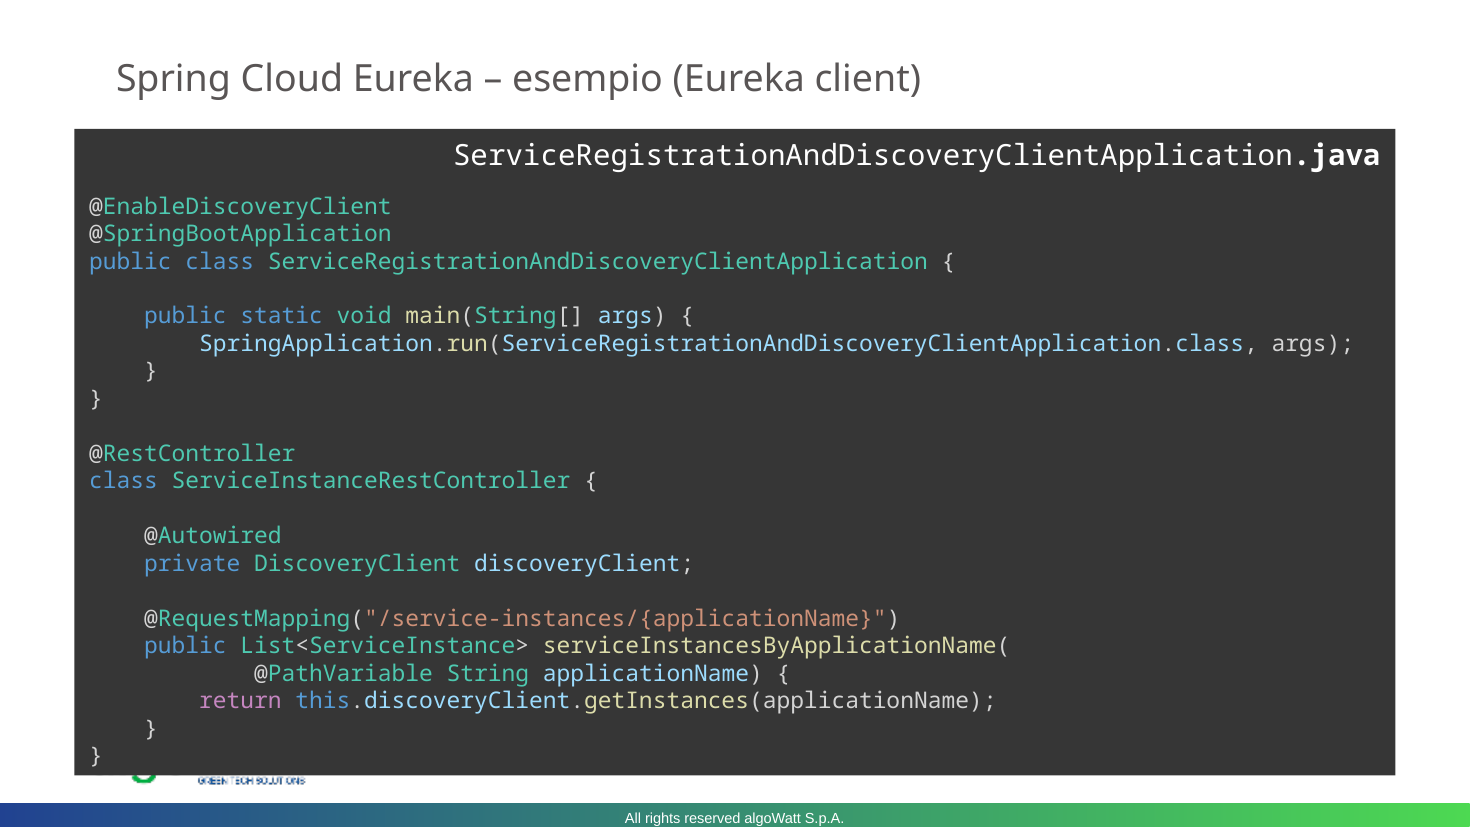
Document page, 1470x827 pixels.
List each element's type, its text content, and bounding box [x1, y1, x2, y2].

text_box ServiceRegistrationAndDiscoveryClientApplication.java [407, 128, 1396, 179]
title Spring Cloud Eureka – esempio (Eureka client) [101, 43, 1369, 109]
footer All rights reserved algoWatt S.p.A. [486, 795, 983, 827]
picture [82, 776, 326, 799]
text_box @EnableDiscoveryClient @SpringBootApplication public class ServiceRegistrationAndDiscoveryClientApplication { public static void main(String[] args) { SpringApplication.run(ServiceRegistrationAndDiscoveryClientApplication.class, args); } } @RestController class ServiceInstanceRestController { @Autowired private DiscoveryClient discoveryClient; @RequestMapping("/service-instances/{applicationName}") public List<ServiceInstance> serviceInstancesByApplicationName( @PathVariable String applicationName) { return this.discoveryClient.getInstances(applicationName); } } [74, 128, 1396, 776]
